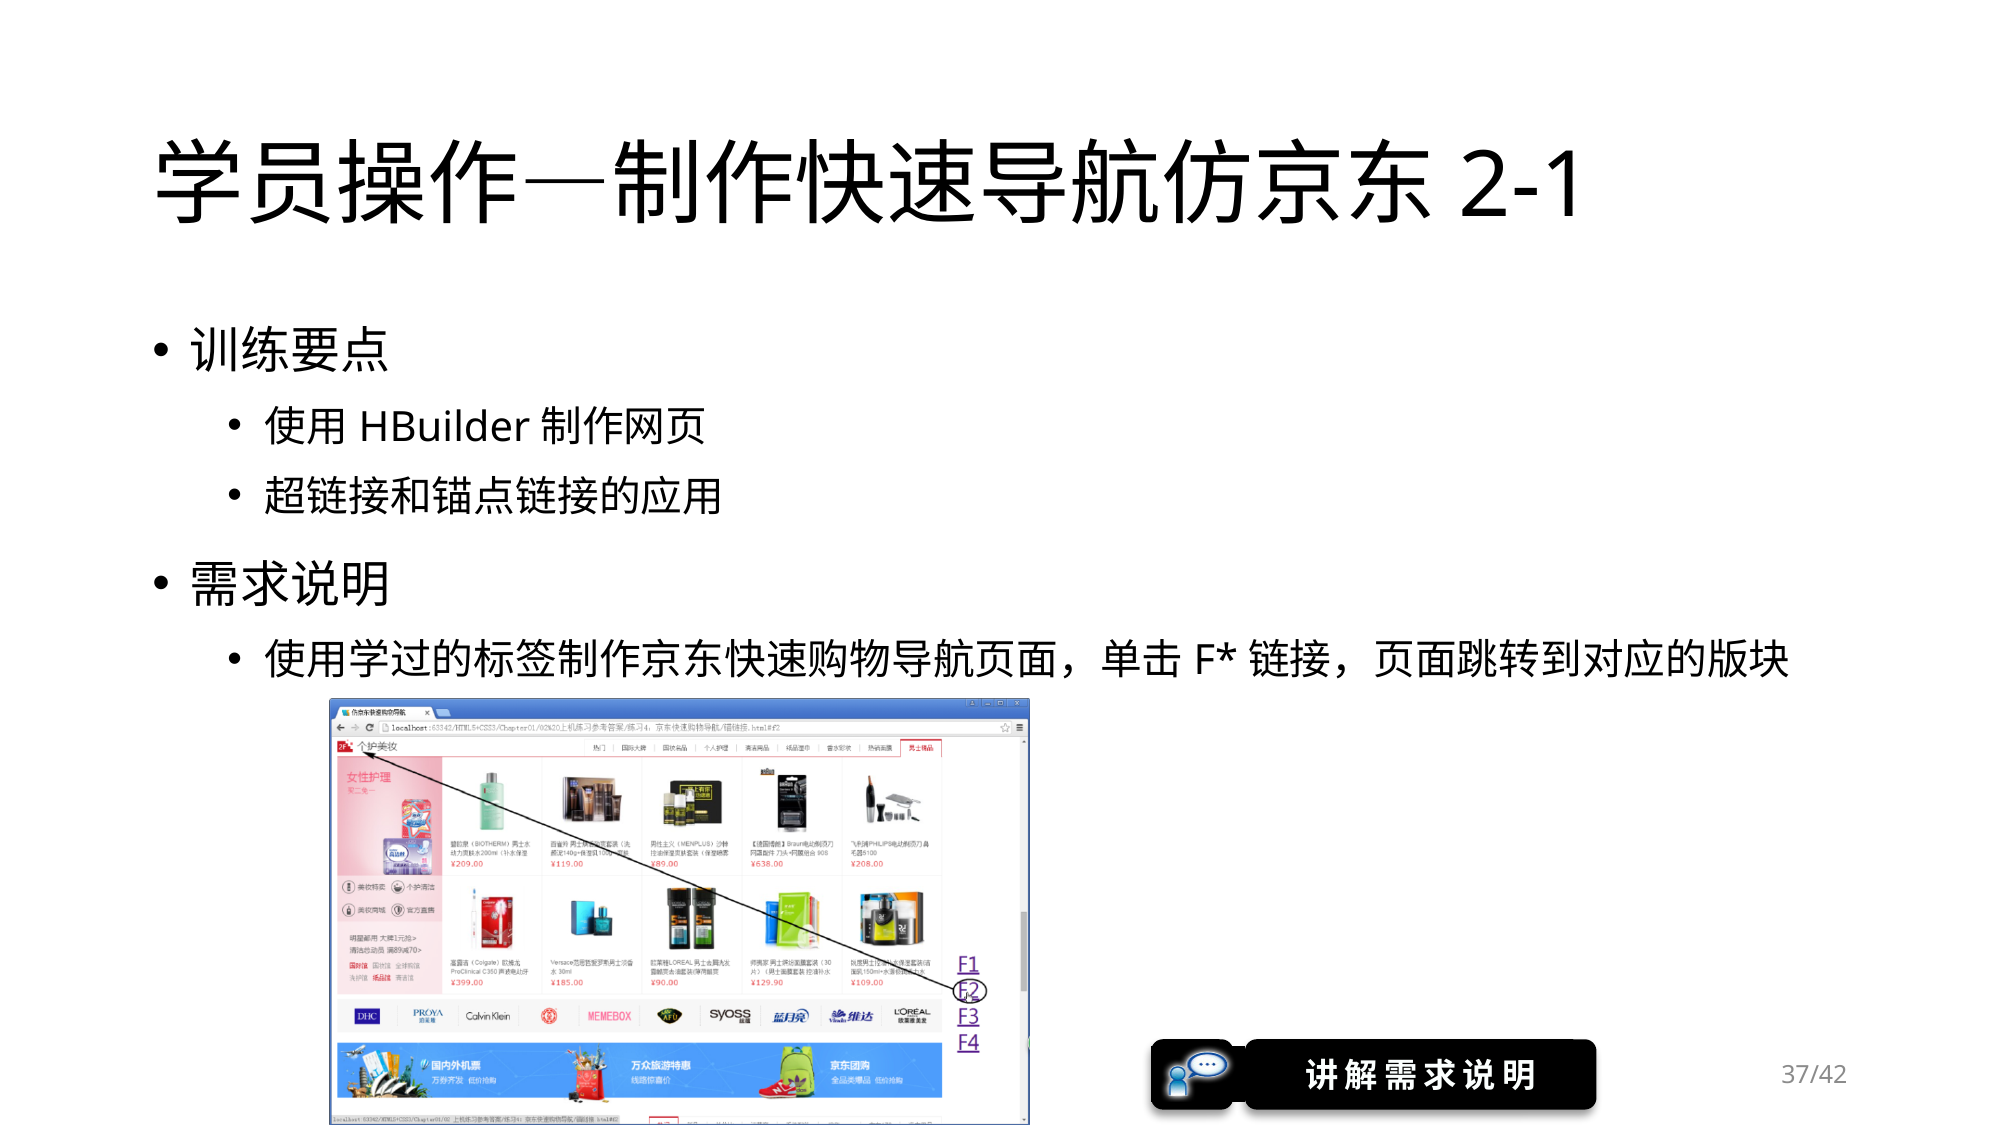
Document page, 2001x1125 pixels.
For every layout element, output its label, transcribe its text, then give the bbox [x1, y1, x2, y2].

picture [329, 698, 1030, 1125]
title 学员操作—制作快速导航仿京东2-1 [137, 59, 1863, 278]
list 训练要点 使用HBuilder制作网页 超链接和锚点链接的应用 需求说明 使用学过的标签制作京东快速购物导航页面，单击F*链接，页面跳转到对应的版块 [137, 299, 1863, 1014]
slide_number /42 [1597, 1042, 1863, 1103]
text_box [1151, 1039, 1597, 1110]
